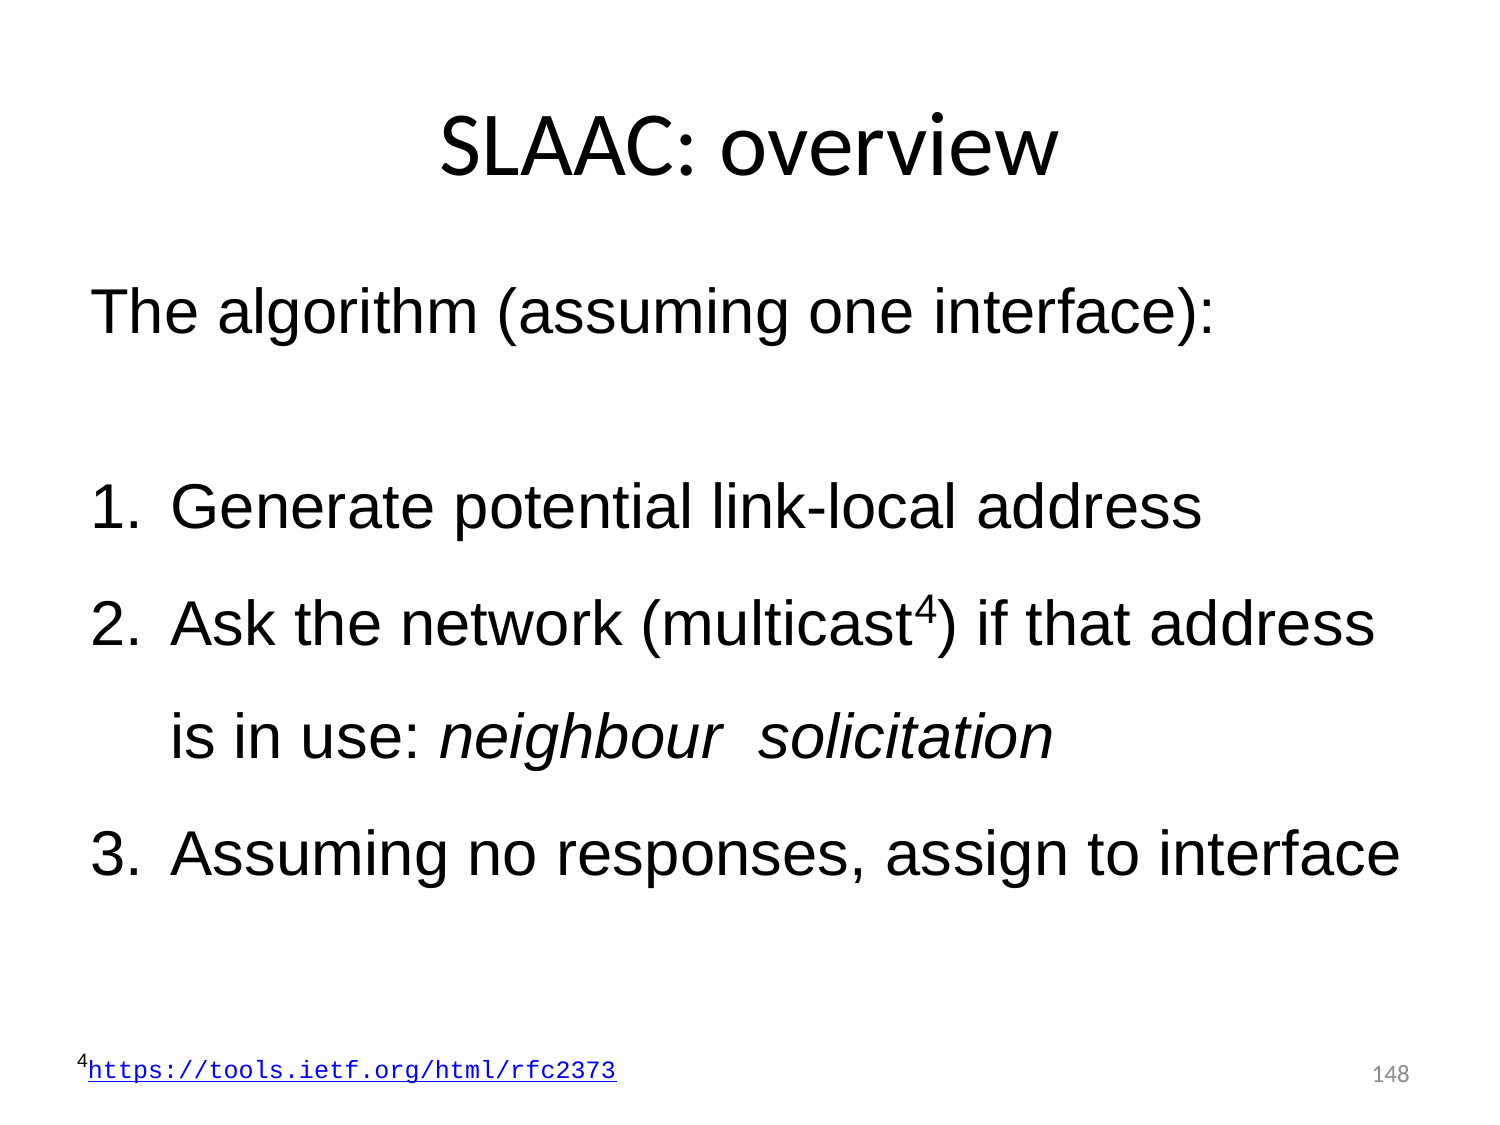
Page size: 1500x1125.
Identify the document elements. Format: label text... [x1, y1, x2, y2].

slide_number 148 [1074, 1042, 1425, 1103]
text_box 4https://tools.ietf.org/html/rfc2373 [74, 1042, 726, 1086]
title SLAAC: overview [75, 45, 1425, 233]
list The algorithm (assuming one interface): Generate potential link-local address Ask the network (multicast4) if that address is in use: neighbour solicitation Assuming no responses, assign to interface [75, 262, 1425, 1005]
